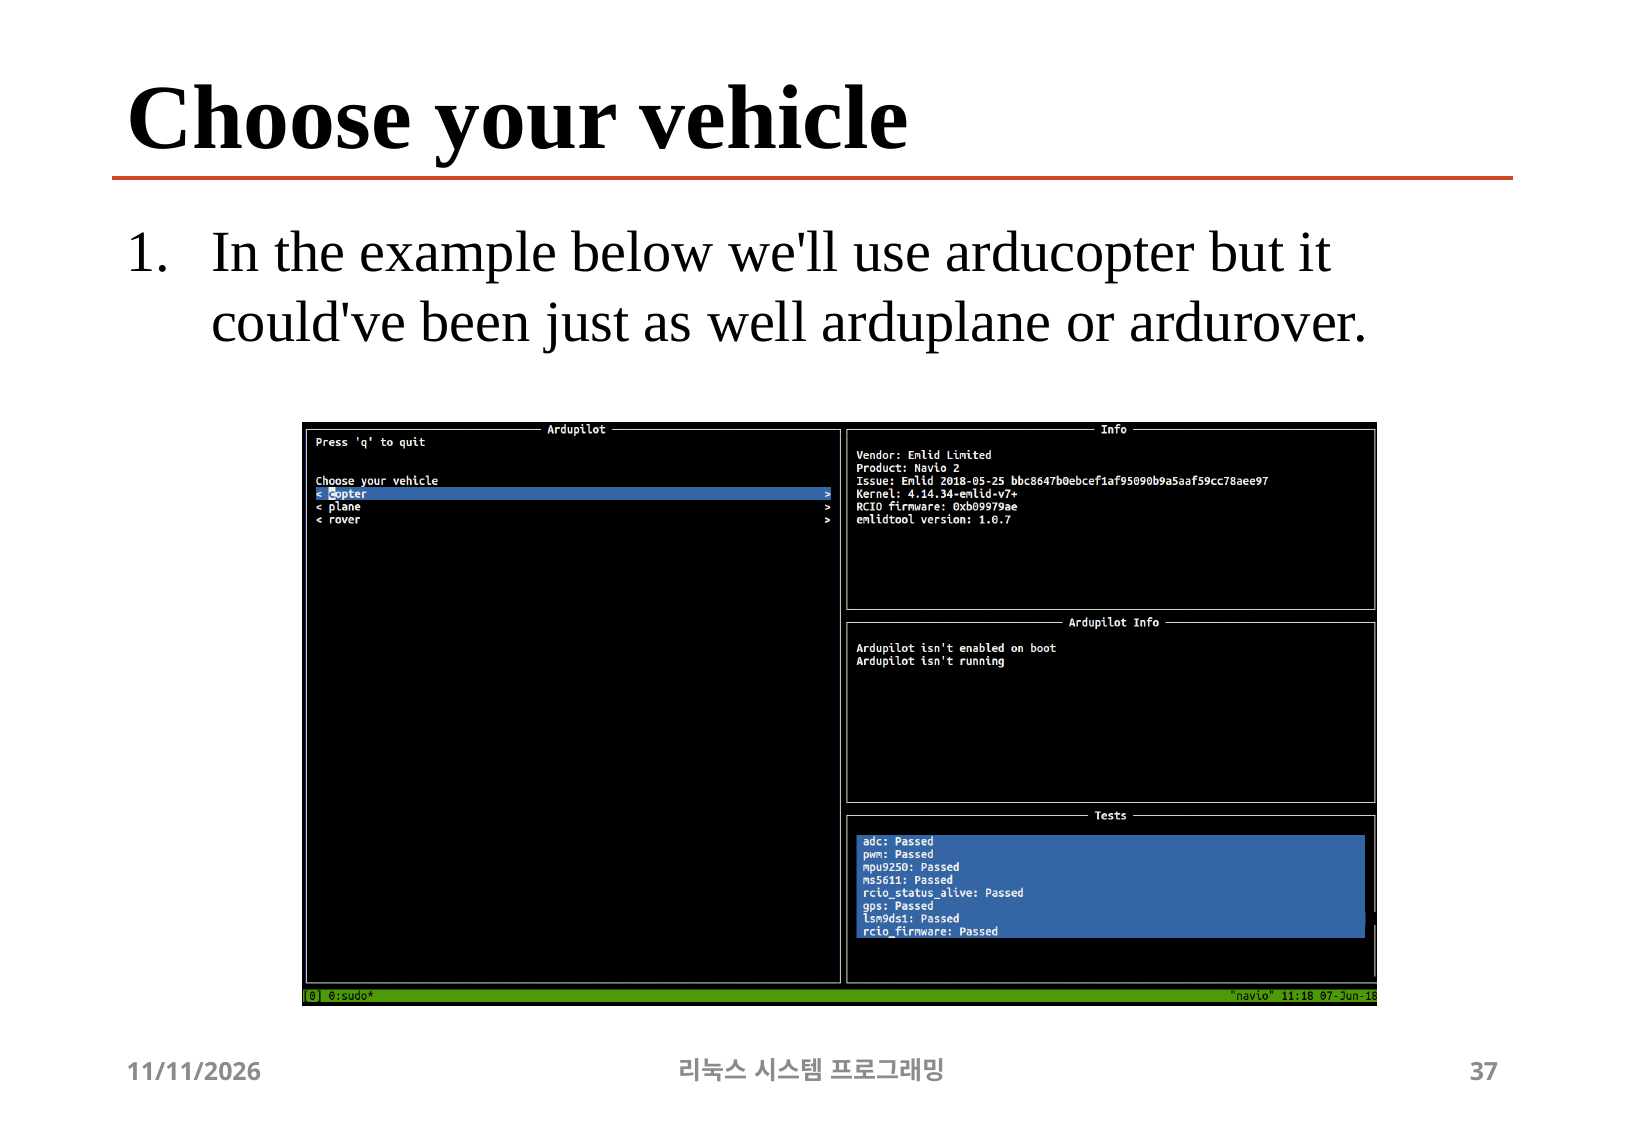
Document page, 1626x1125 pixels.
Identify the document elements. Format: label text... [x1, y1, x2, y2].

list In the example below we'll use arducopter but it could've been just as well arduplane or ardurover. [111, 205, 1514, 395]
picture [302, 422, 1377, 1006]
slide_number 37 [1433, 1042, 1514, 1103]
footer 리눅스 시스템 프로그래밍 [538, 1042, 1087, 1103]
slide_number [111, 1042, 303, 1103]
title Choose your vehicle [111, 59, 1514, 179]
